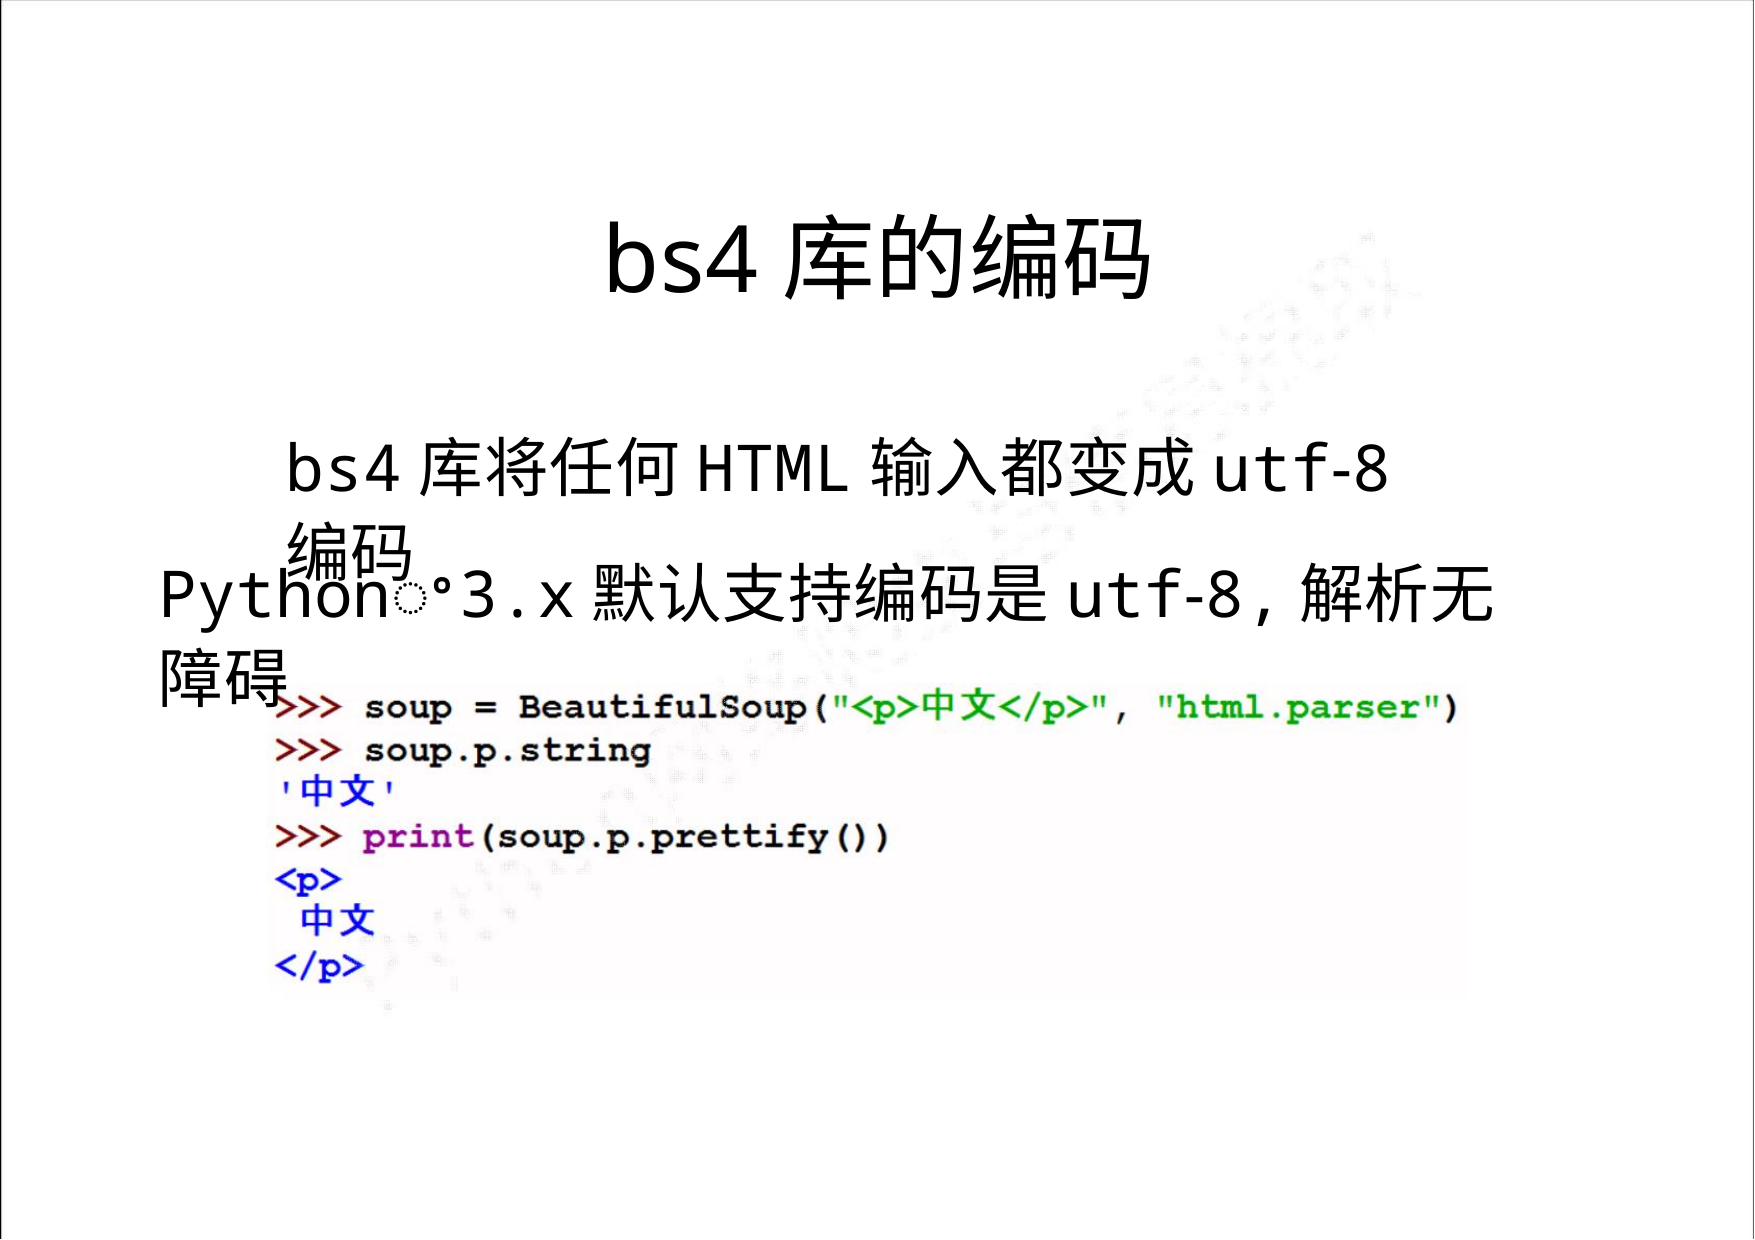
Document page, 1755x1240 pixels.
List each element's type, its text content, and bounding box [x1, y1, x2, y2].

text_box bs4库的编码 [602, 188, 1161, 311]
text_box bs4库将任何HTML输入都变成utf‐8编码 [285, 419, 1465, 545]
text_box Pythonꢀ3.x默认支持编码是utf‐8,解析无障碍 [158, 545, 1549, 716]
text_box [0, 0, 1754, 1239]
